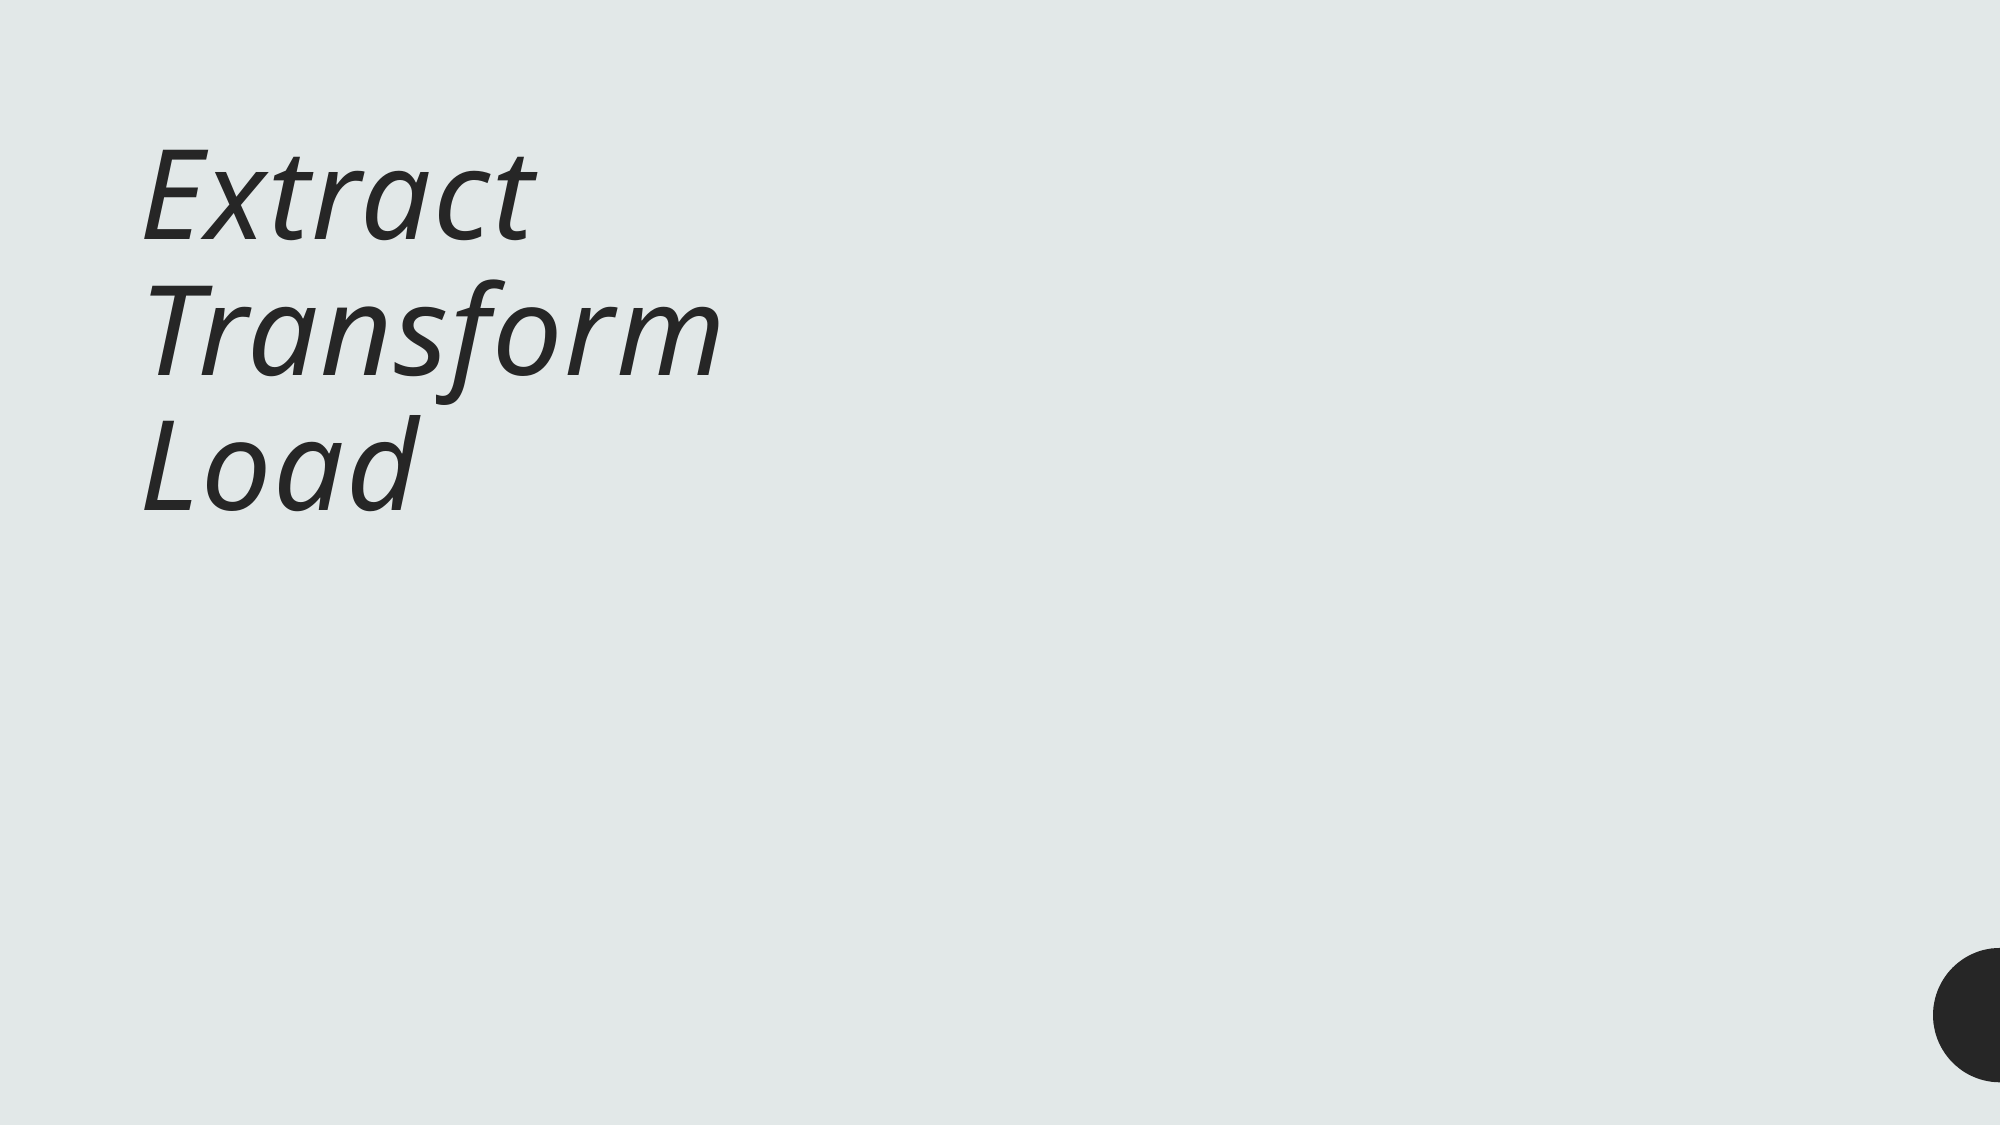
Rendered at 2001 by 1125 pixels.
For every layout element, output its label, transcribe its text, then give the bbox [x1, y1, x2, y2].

title Extract Transform Load [124, 124, 753, 905]
